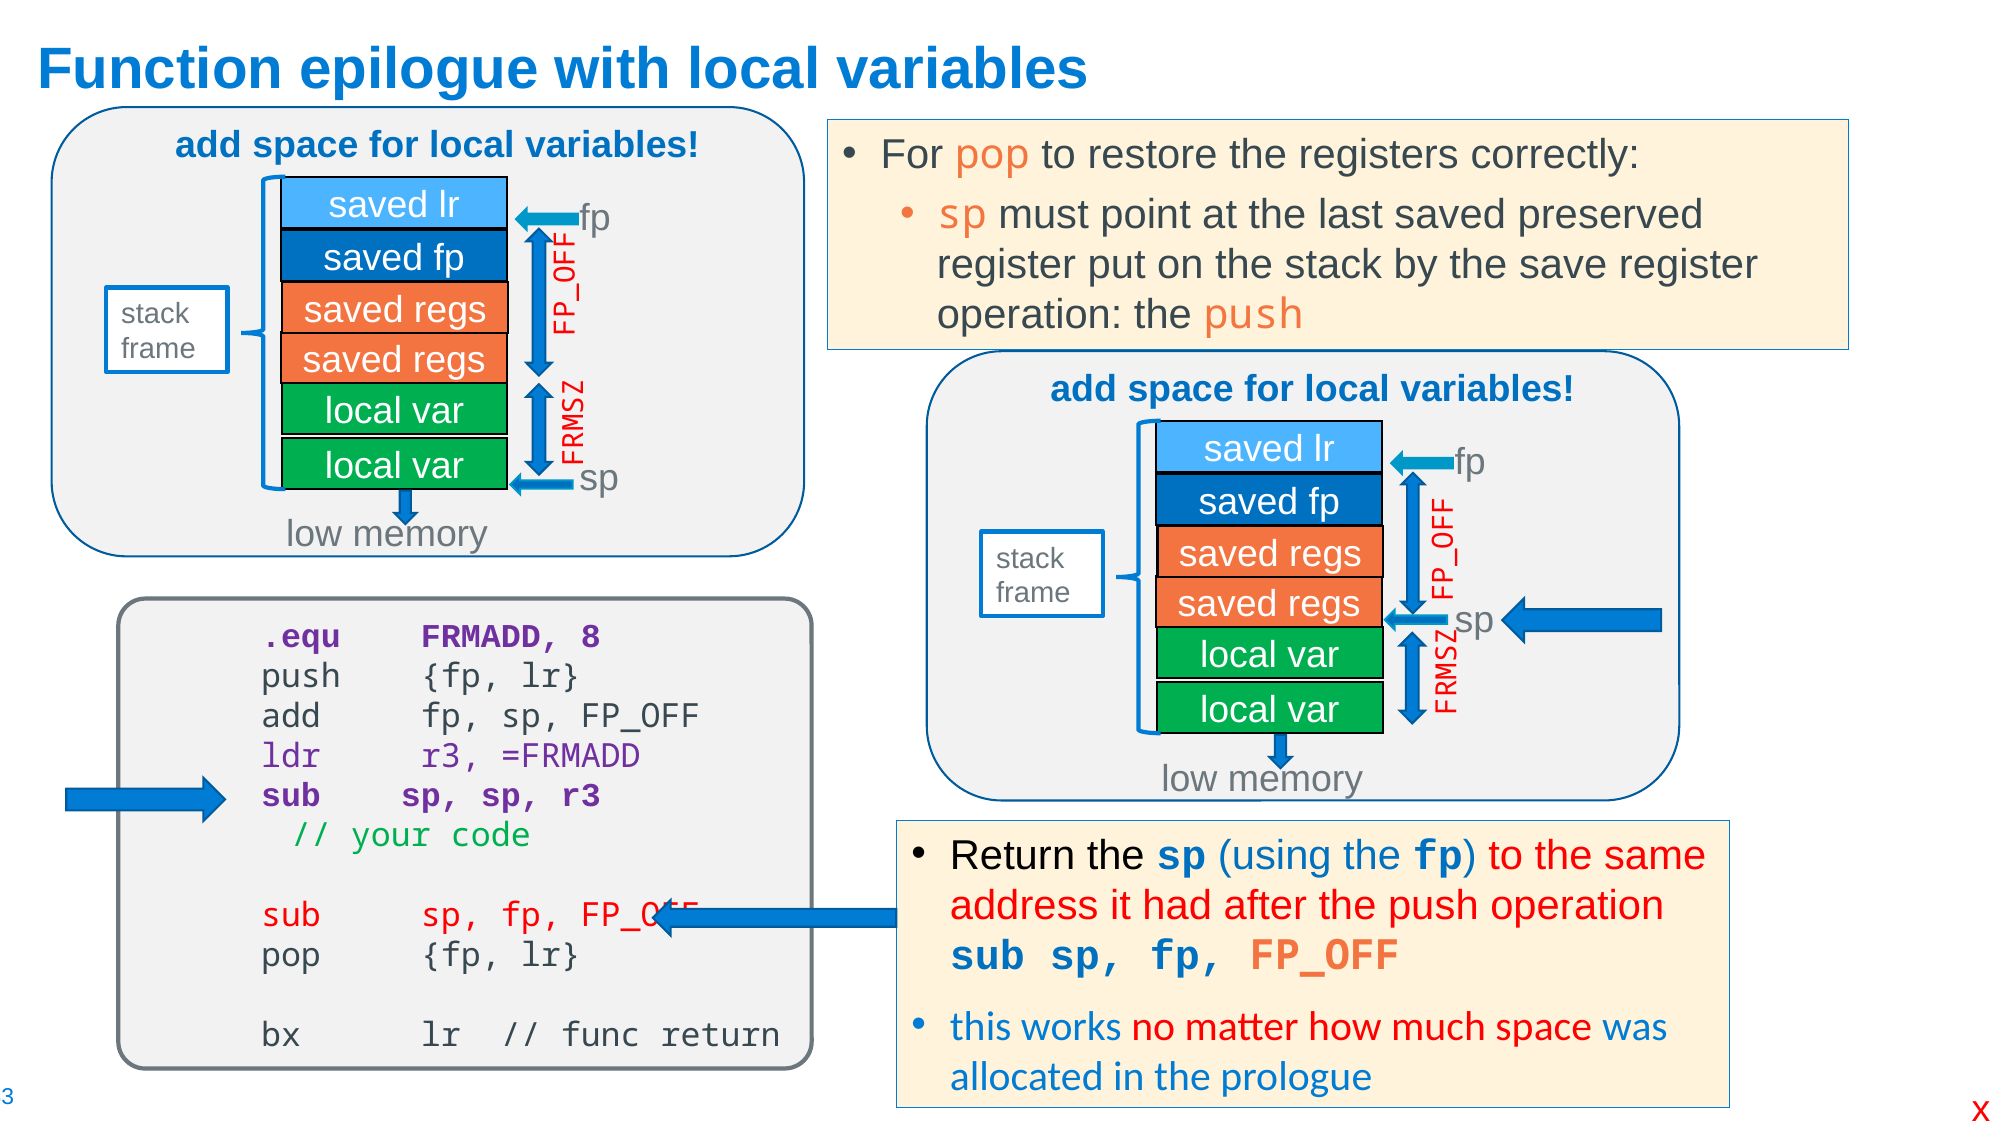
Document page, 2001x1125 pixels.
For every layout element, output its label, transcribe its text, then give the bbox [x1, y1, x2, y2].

text_box .equ FRMADD, 8 push {fp, lr} add fp, sp, FP_OFF ldr r3, =FRMADD sub sp, sp, r3 // your code sub sp, fp, FP_OFF pop {fp, lr} bx lr // func return [118, 598, 812, 1069]
list For pop to restore the registers correctly: sp must point at the last saved preserved register put on the stack by the save register operation: the push [827, 119, 1849, 350]
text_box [926, 351, 1680, 807]
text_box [1399, 599, 1471, 731]
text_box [1401, 463, 1467, 599]
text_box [526, 351, 597, 482]
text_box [652, 820, 1730, 1108]
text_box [51, 107, 805, 563]
title Function epilogue with local variables [22, 39, 1748, 109]
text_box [526, 197, 589, 351]
text_box [65, 775, 227, 824]
text_box x [1956, 1076, 2000, 1125]
